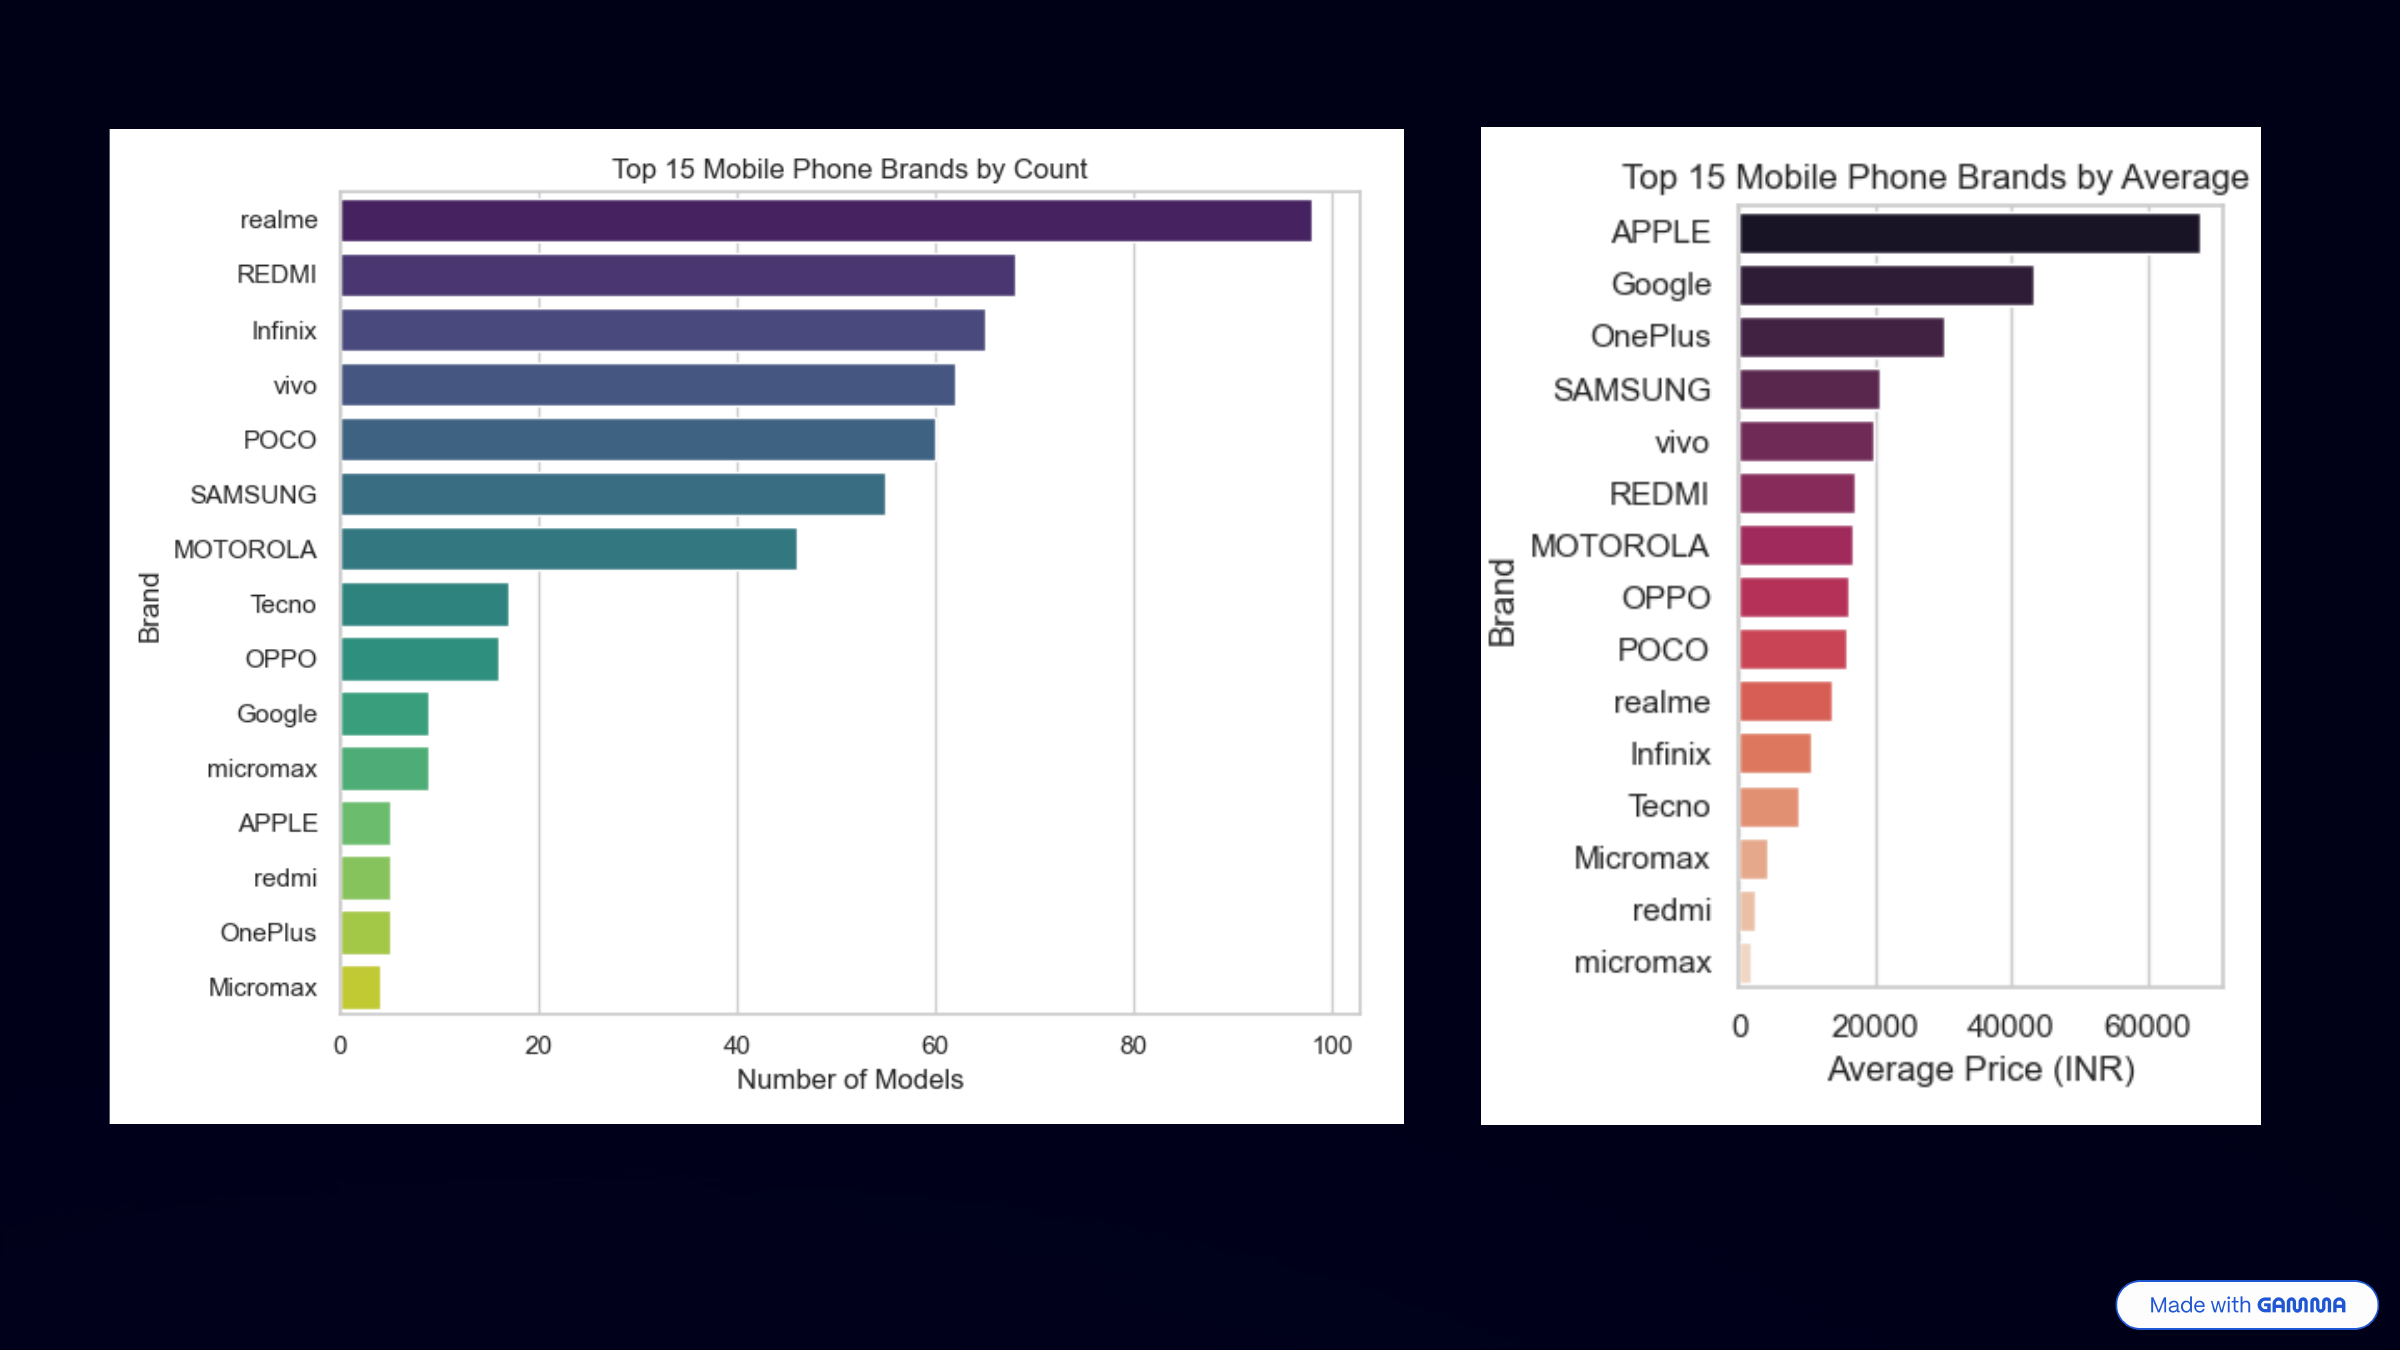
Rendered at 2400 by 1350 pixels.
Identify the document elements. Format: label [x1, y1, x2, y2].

picture [1481, 127, 2261, 1125]
picture [109, 129, 1404, 1124]
picture [2106, 1271, 2389, 1339]
